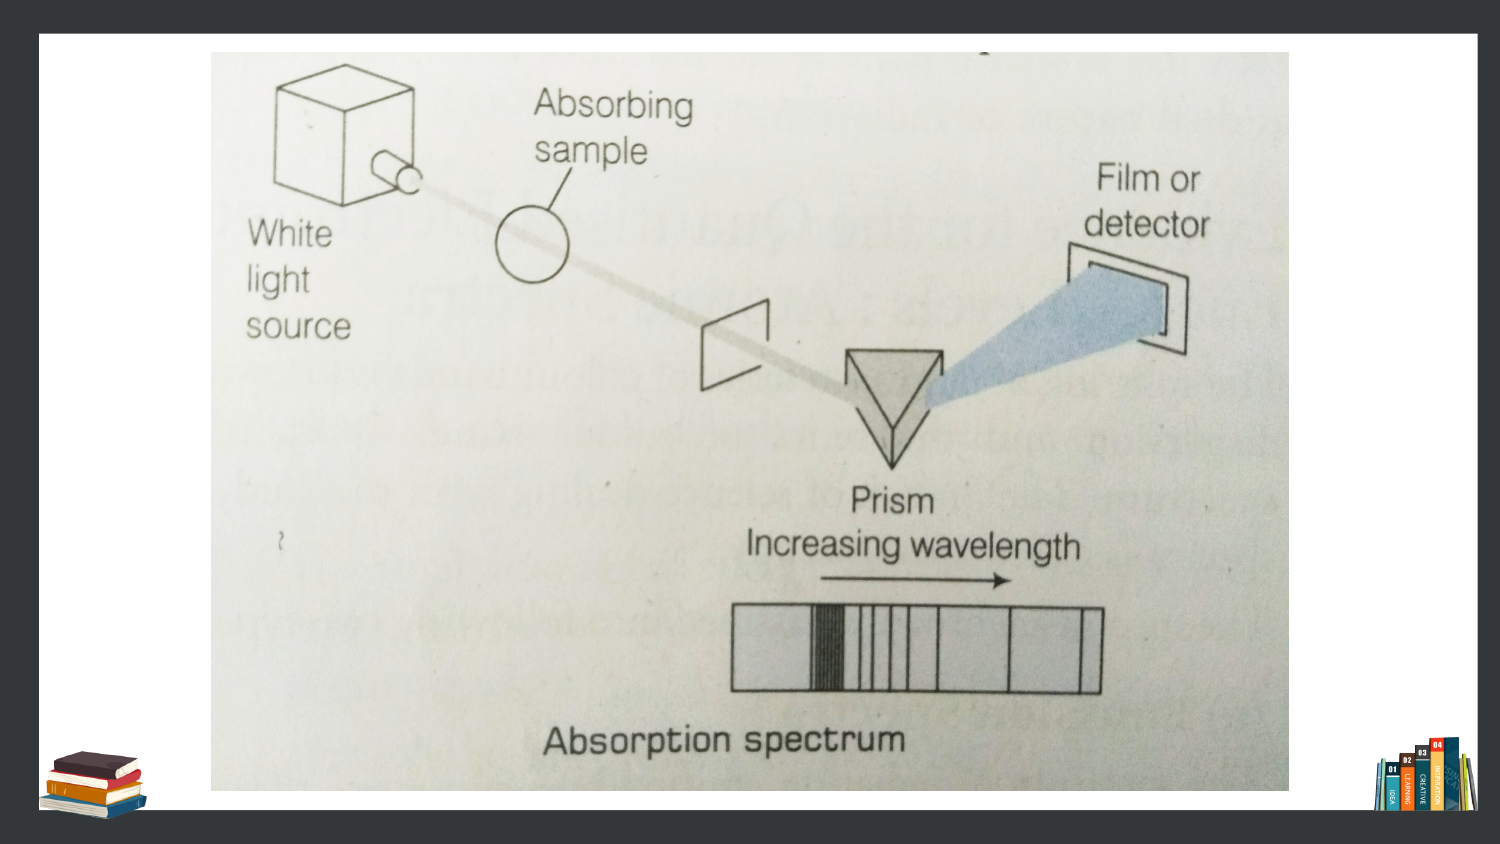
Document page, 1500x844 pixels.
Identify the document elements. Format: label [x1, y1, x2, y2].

picture [1374, 737, 1478, 811]
picture [39, 751, 147, 819]
picture [211, 52, 1289, 791]
